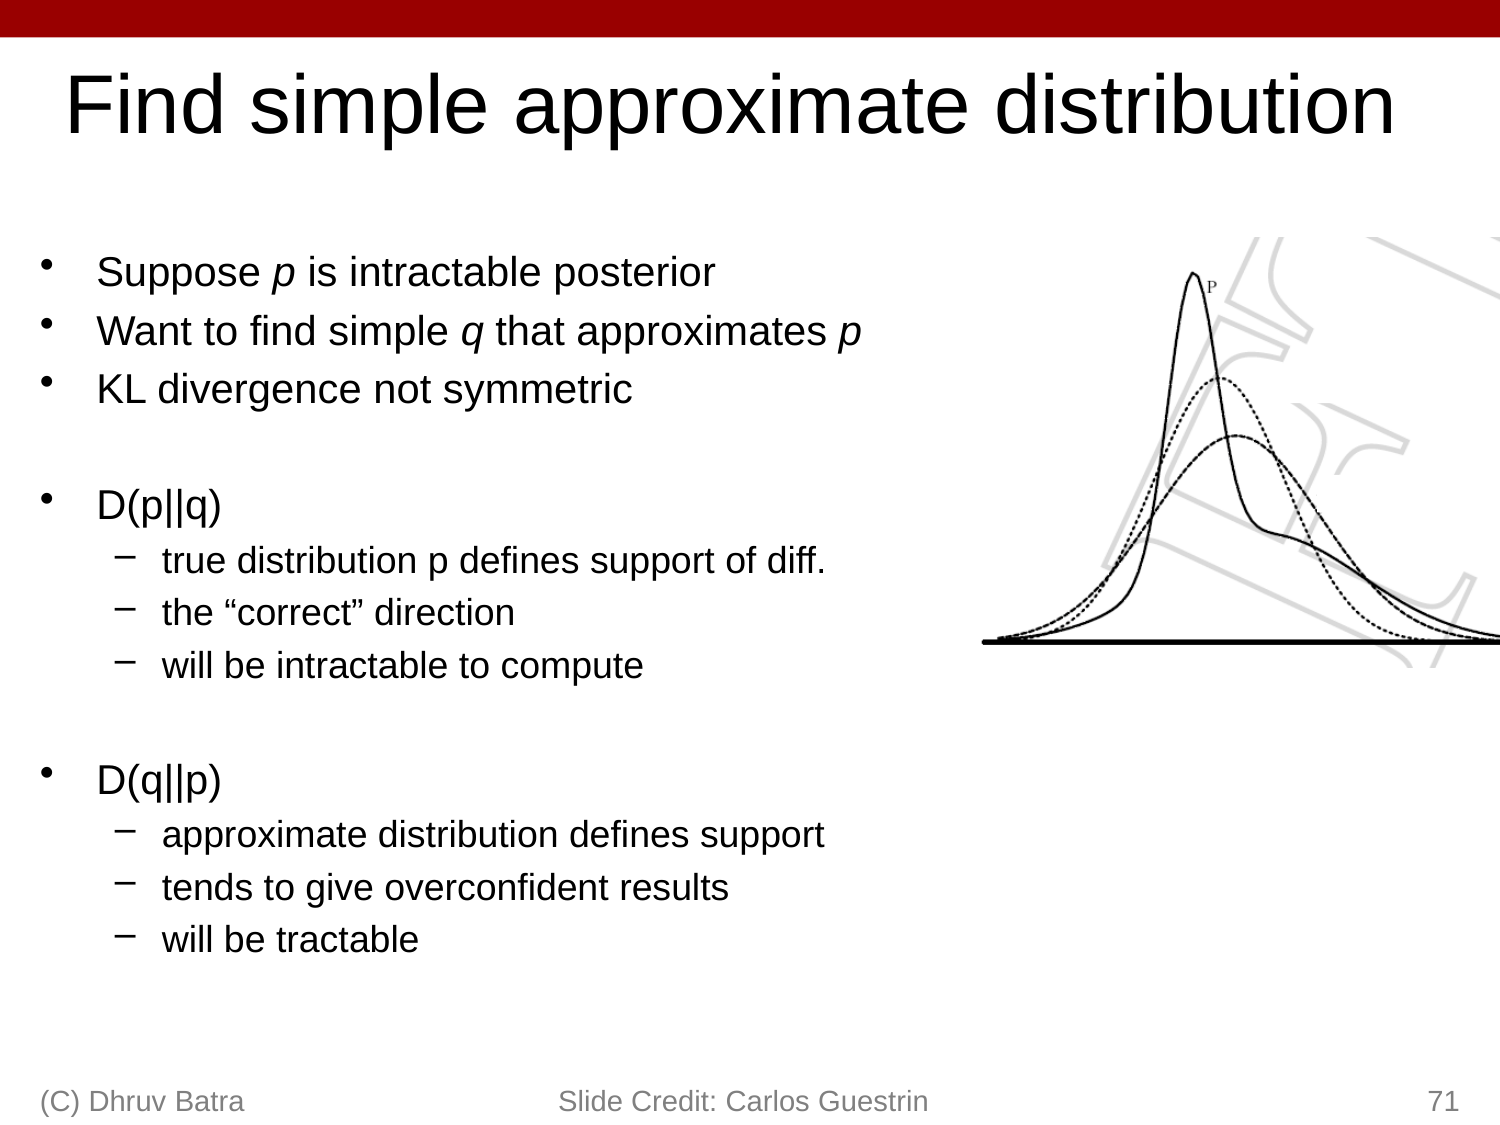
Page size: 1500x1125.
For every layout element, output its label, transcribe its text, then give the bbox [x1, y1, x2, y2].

text_box Slide Credit: Carlos Guestrin [524, 1049, 963, 1125]
list Suppose p is intractable posterior Want to find simple q that approximates p KL divergence not symmetric D(p||q) true distribution p defines support of diff. the “correct” direction will be intractable to compute D(q||p) approximate distribution defines support tends to give overconfident results will be tractable [24, 237, 976, 1101]
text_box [949, 237, 1500, 668]
slide_number 71 [1162, 1049, 1476, 1125]
footer (C) Dhruv Batra [24, 1049, 501, 1125]
title Find simple approximate distribution [37, 0, 1426, 213]
